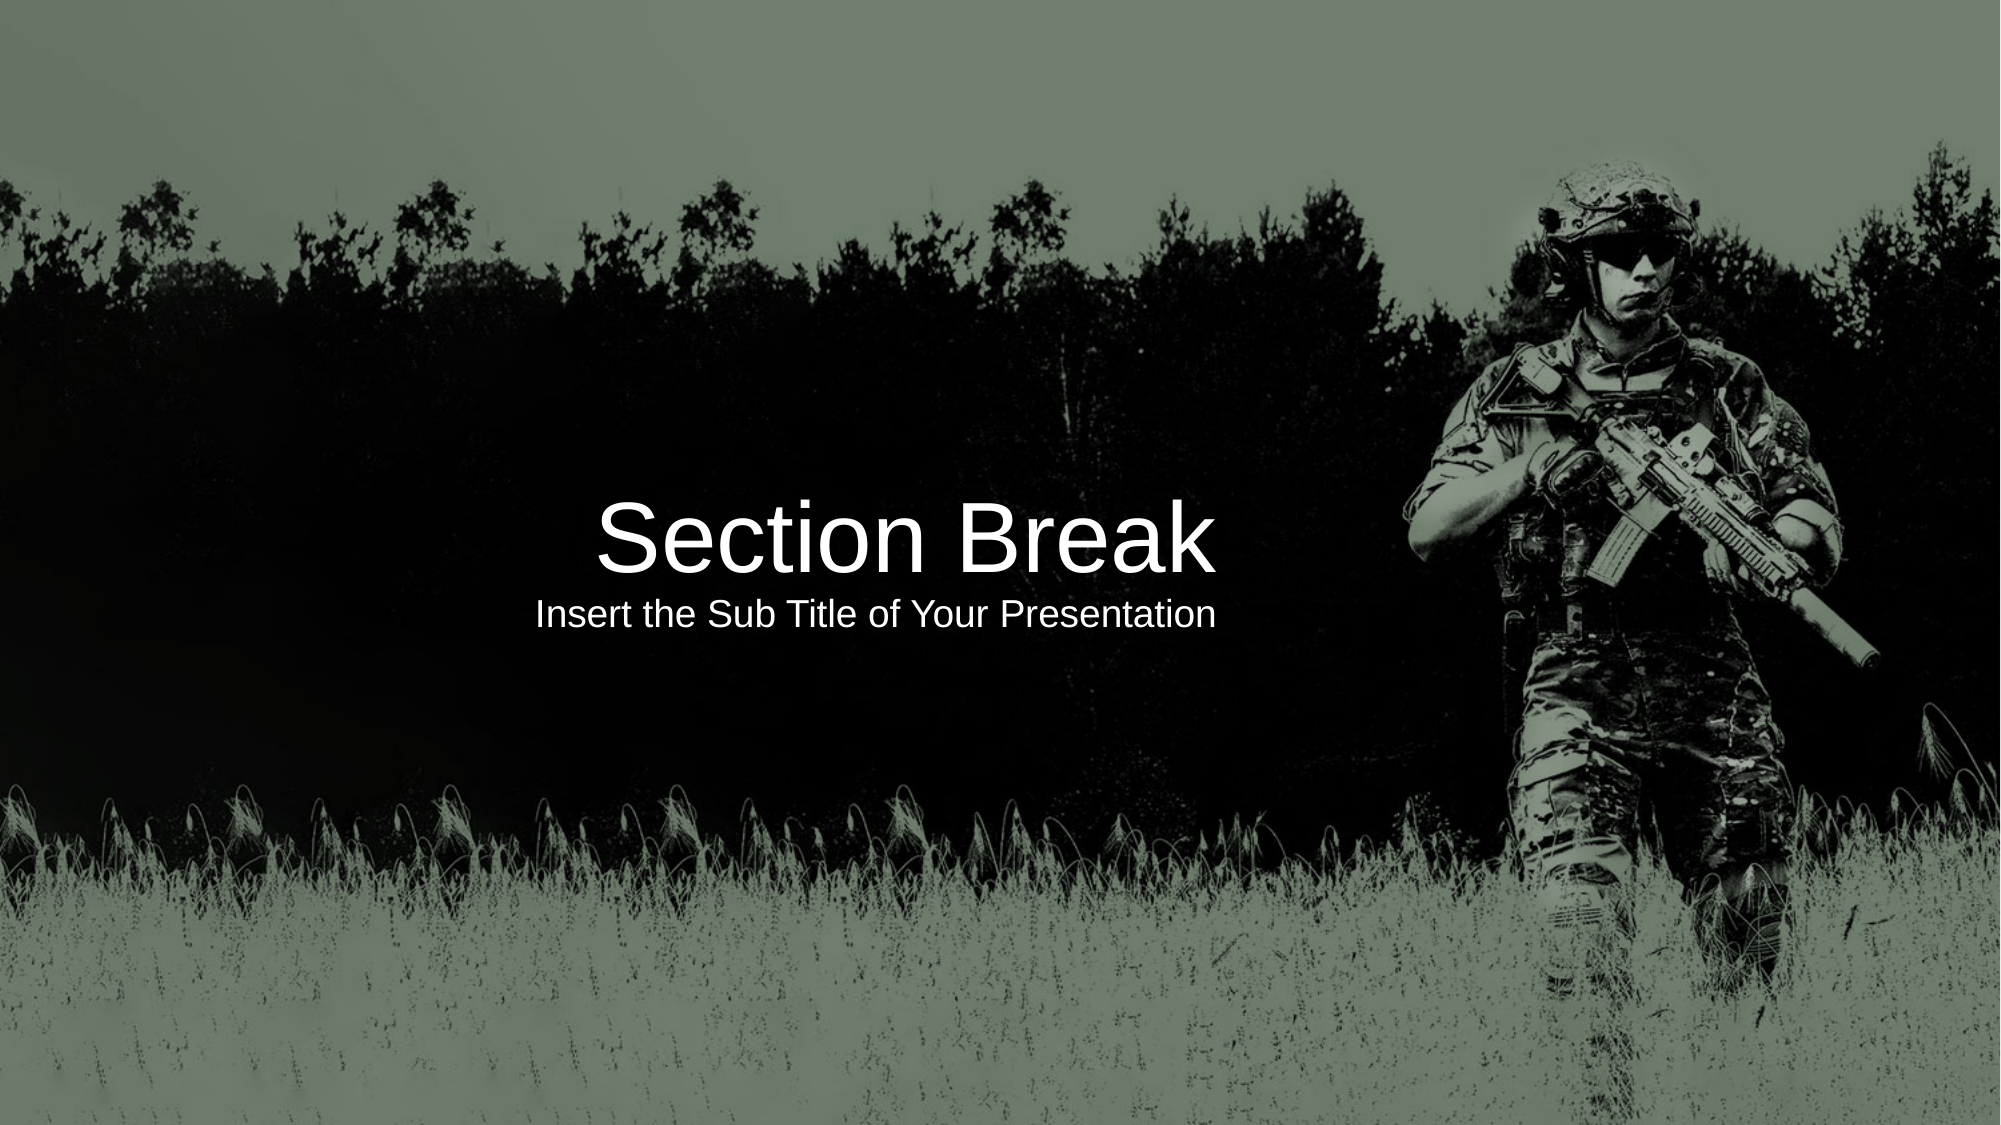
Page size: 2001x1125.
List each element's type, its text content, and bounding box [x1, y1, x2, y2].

text_box Section Break [0, 465, 1232, 580]
picture [0, 0, 2001, 1125]
text_box Insert the Sub Title of Your Presentation [0, 580, 1232, 643]
